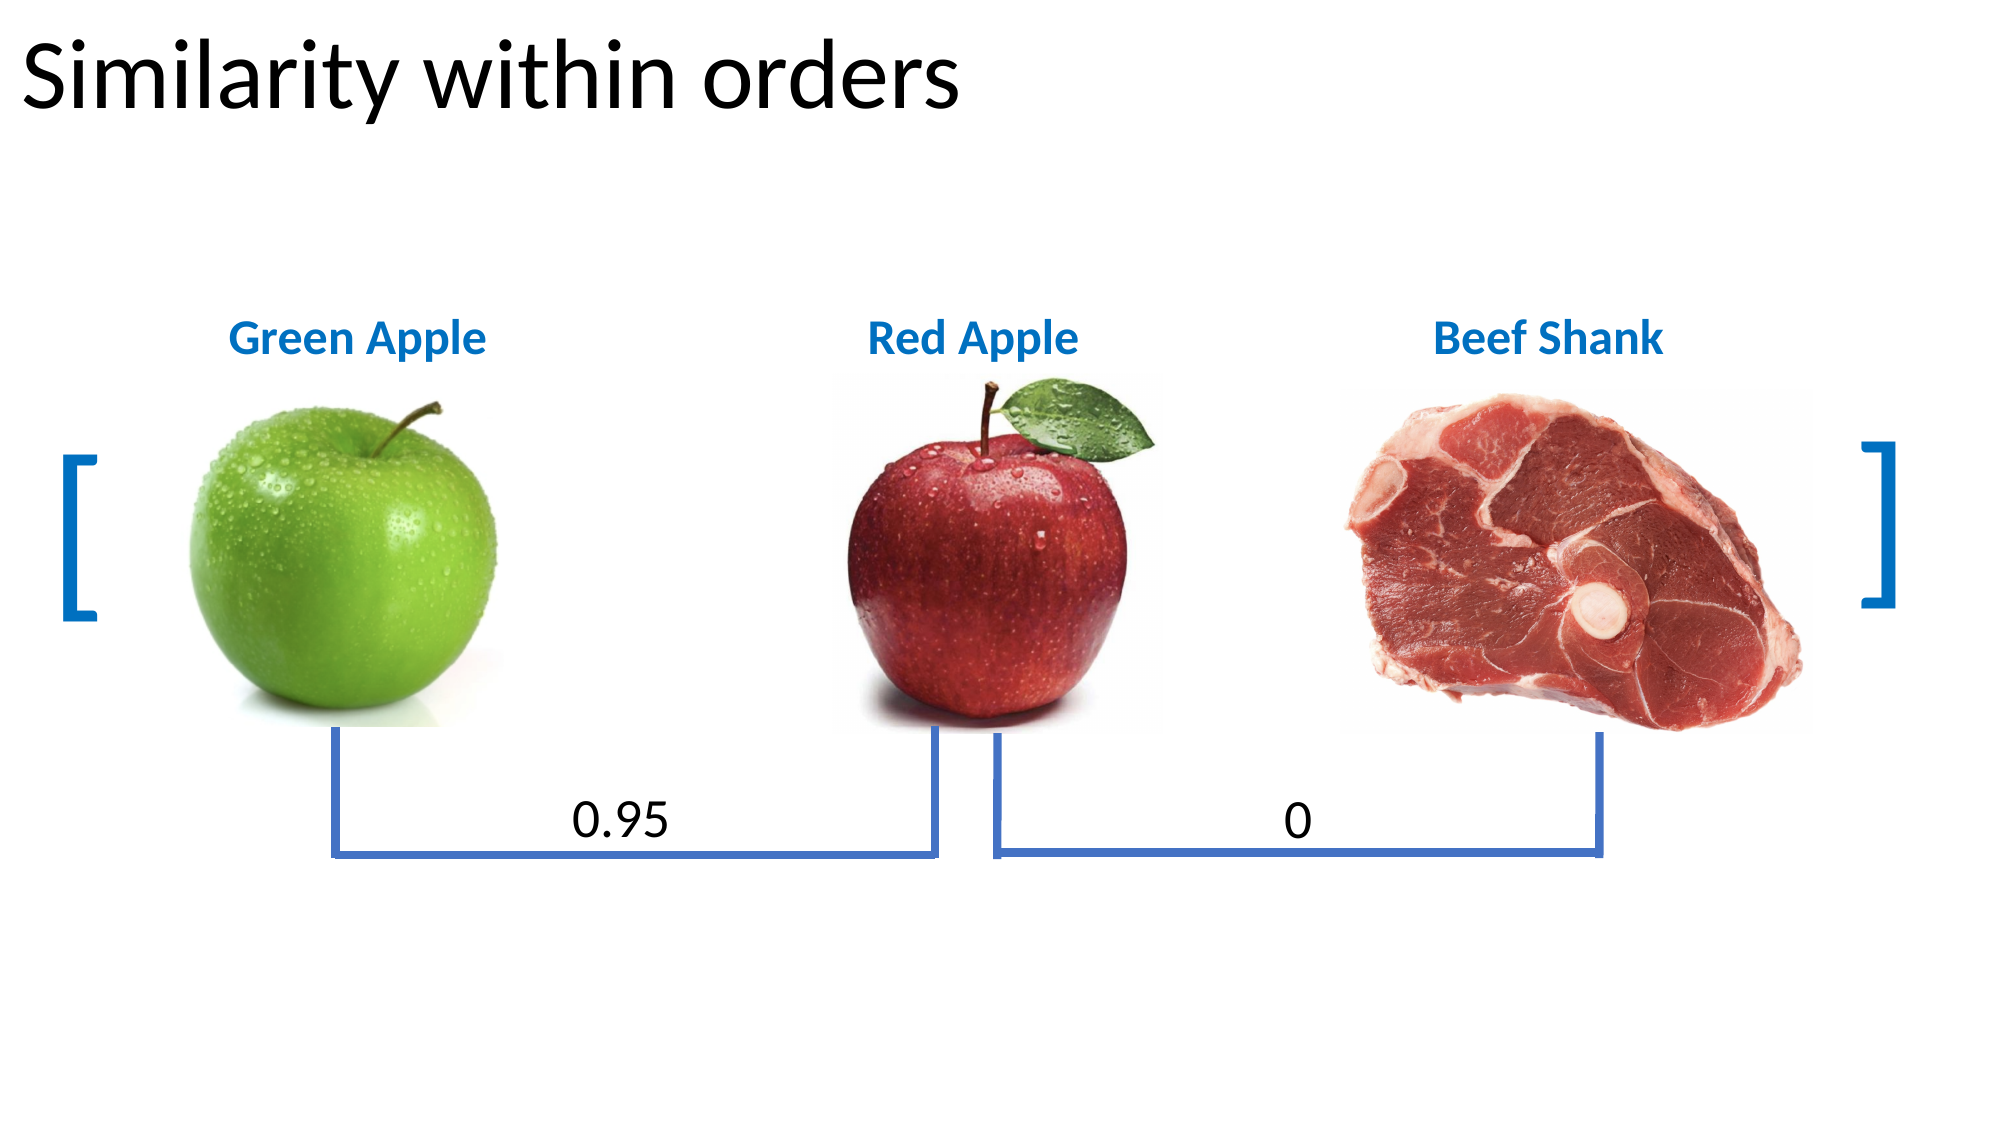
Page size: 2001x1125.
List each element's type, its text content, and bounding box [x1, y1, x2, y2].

text_box Similarity within orders [6, 0, 978, 136]
text_box 0 [1218, 775, 1379, 852]
picture [1340, 389, 1813, 734]
text_box Red Apple [852, 297, 1095, 373]
text_box Beef Shank [1418, 297, 1680, 372]
text_box 0 [1218, 853, 1379, 857]
text_box Green Apple [213, 297, 503, 372]
text_box 0.95 [557, 774, 717, 854]
text_box [ [33, 393, 178, 642]
picture [832, 373, 1163, 734]
picture [178, 376, 504, 727]
text_box ] [1836, 380, 1894, 629]
